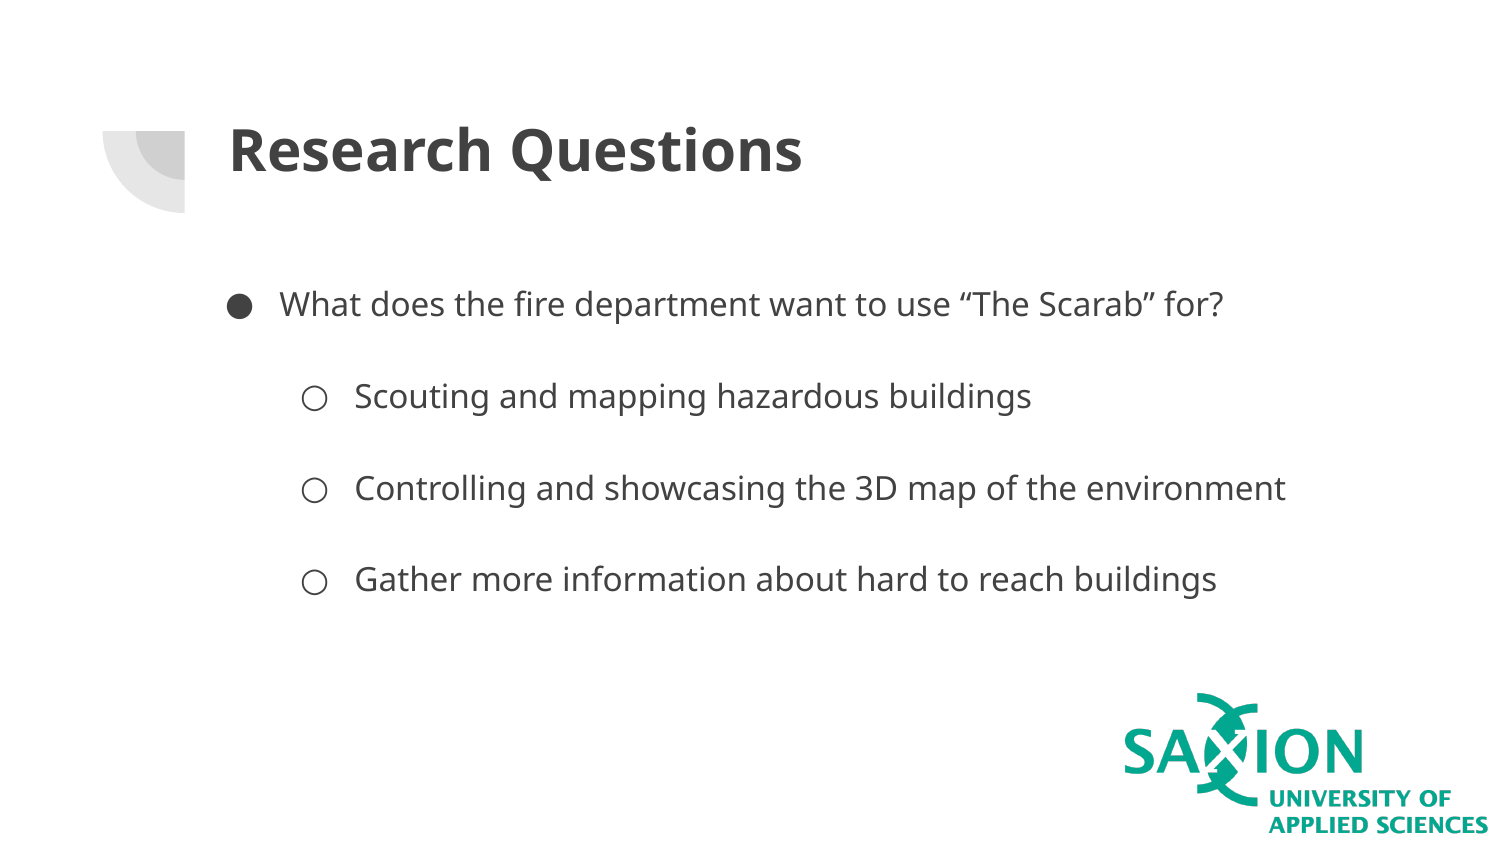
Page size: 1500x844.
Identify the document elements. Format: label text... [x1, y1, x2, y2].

list What does the fire department want to use “The Scarab” for? Scouting and mapping hazardous buildings Controlling and showcasing the 3D map of the environment Gather more information about hard to reach buildings [189, 262, 1343, 680]
picture [1123, 691, 1500, 844]
title Research Questions [213, 98, 1368, 263]
